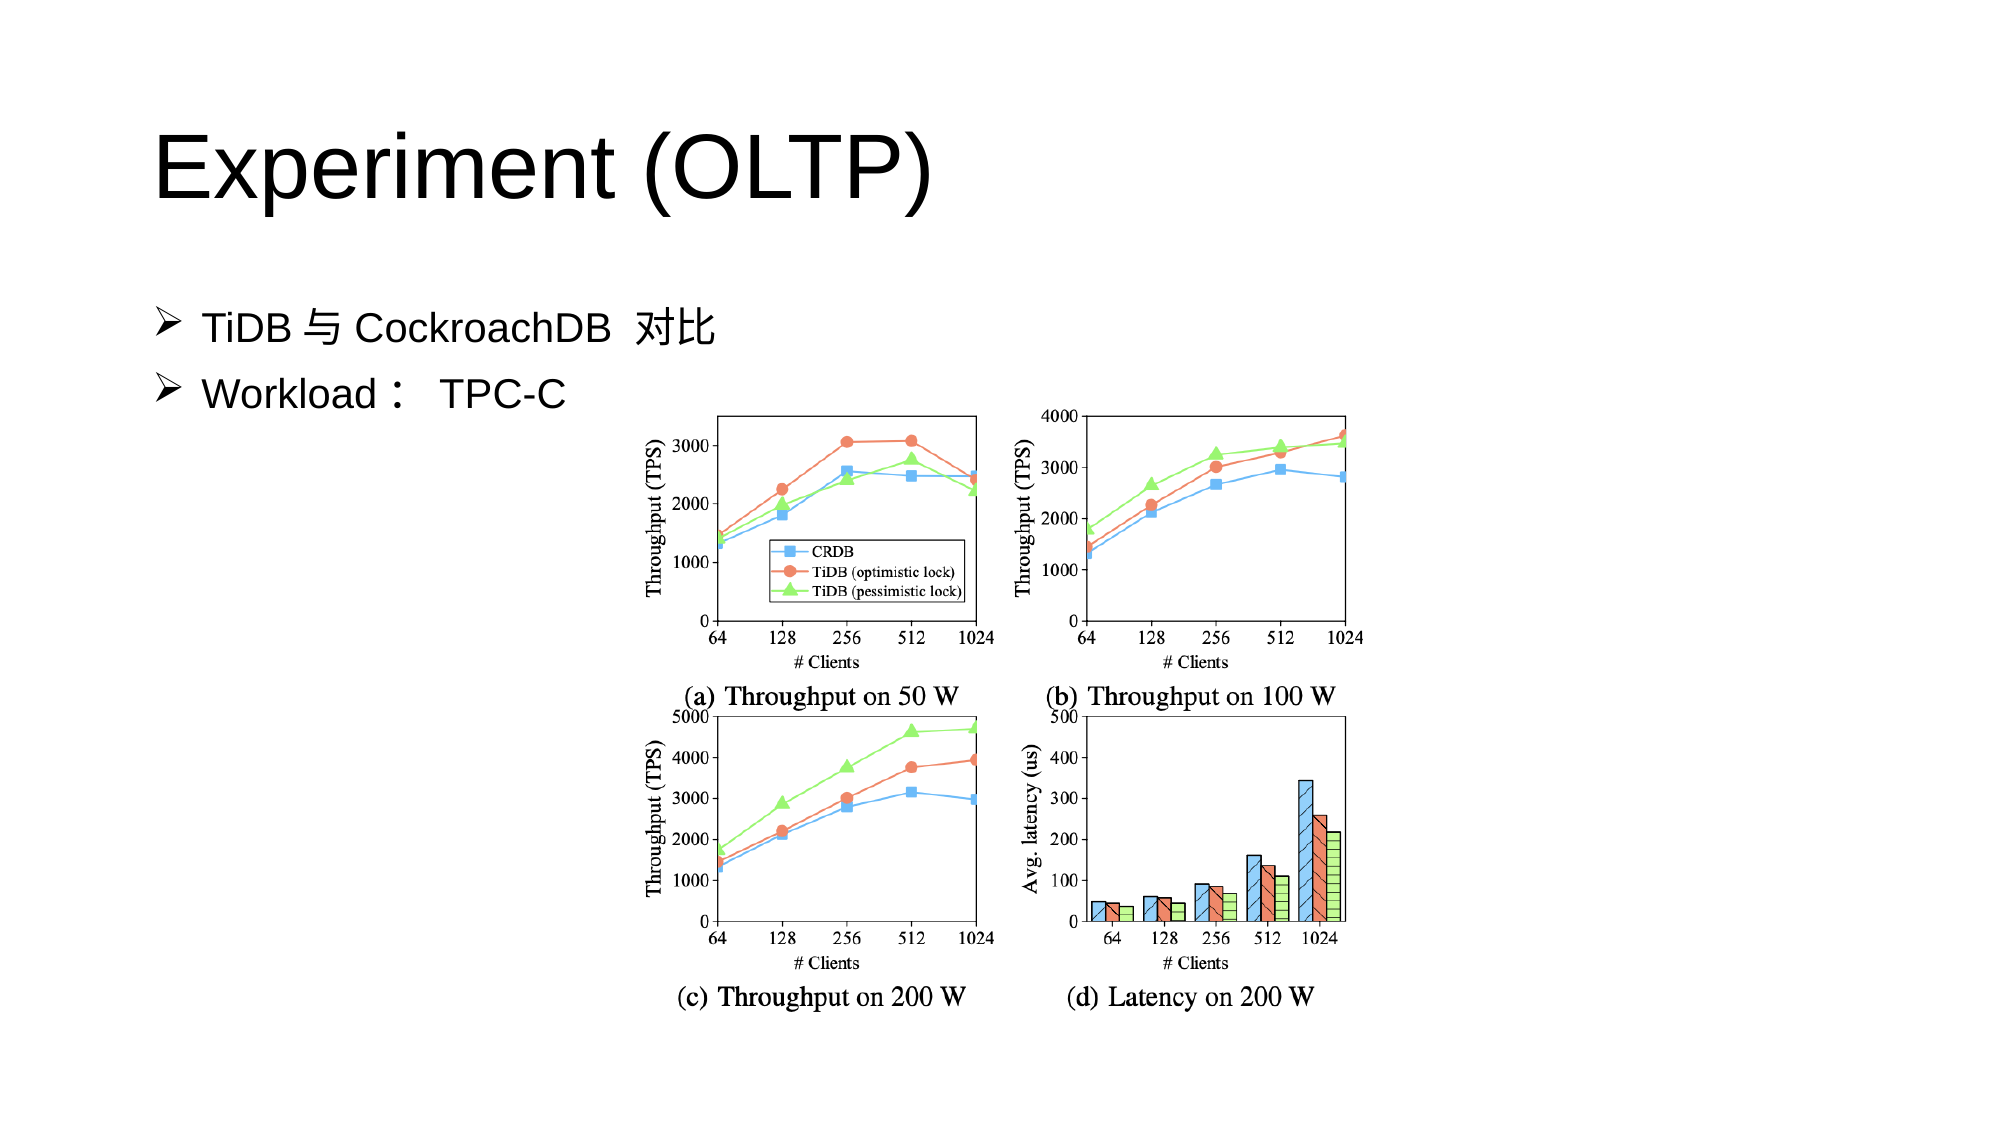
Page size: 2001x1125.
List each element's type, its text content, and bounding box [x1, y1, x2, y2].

list TiDB与CockroachDB 对比 Workload：TPC-C [137, 299, 1863, 1014]
picture [630, 404, 1369, 1014]
title Experiment (OLTP) [137, 59, 1863, 278]
